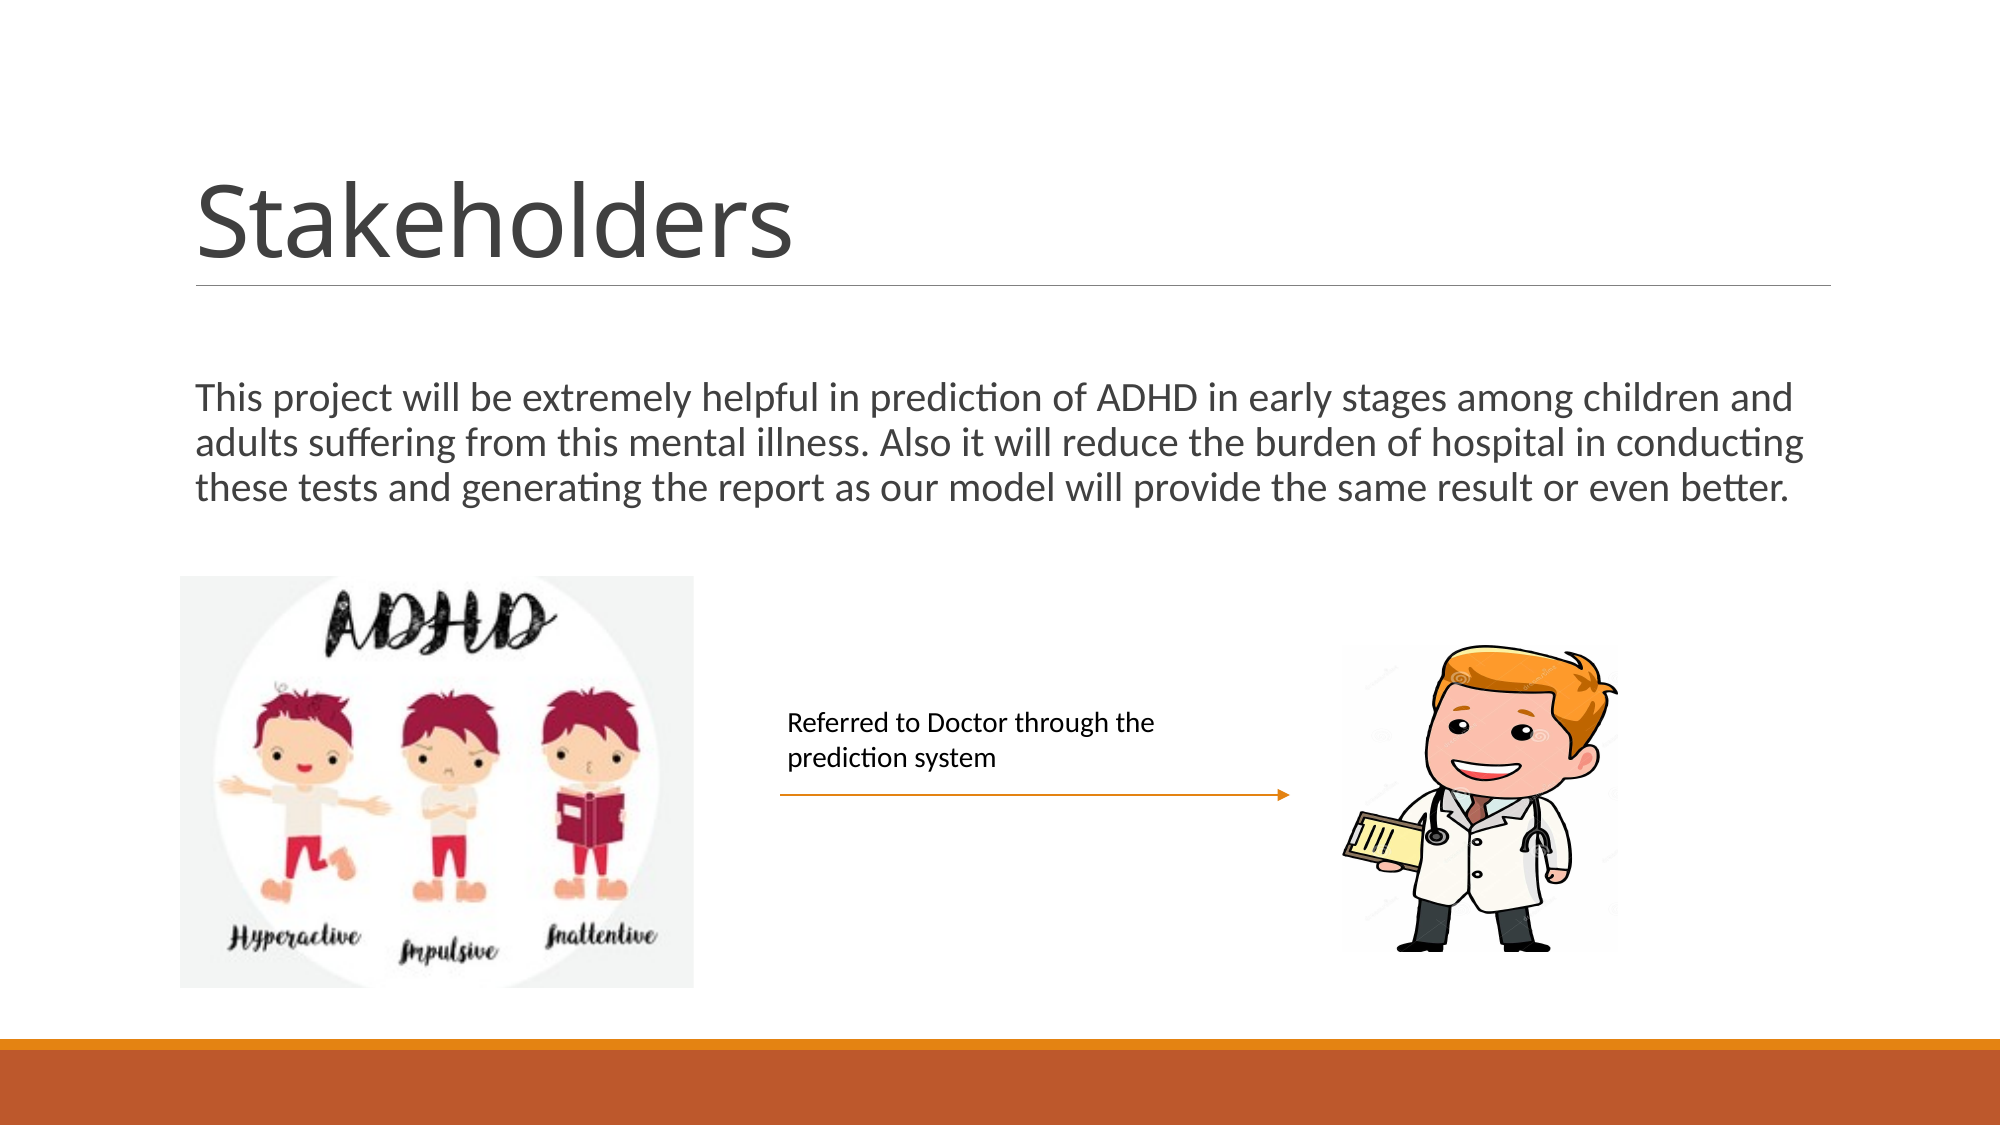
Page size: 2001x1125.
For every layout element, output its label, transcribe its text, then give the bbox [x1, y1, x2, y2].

title Stakeholders [180, 47, 1830, 285]
picture [1341, 644, 1619, 952]
text_box Referred to Doctor through the prediction system [772, 695, 1264, 781]
list This project will be extremely helpful in prediction of ADHD in early stages among children and adults suffering from this mental illness. Also it will reduce the burden of hospital in conducting these tests and generating the report as our model will provide the same result or even better. [180, 367, 1830, 563]
picture [179, 575, 695, 988]
